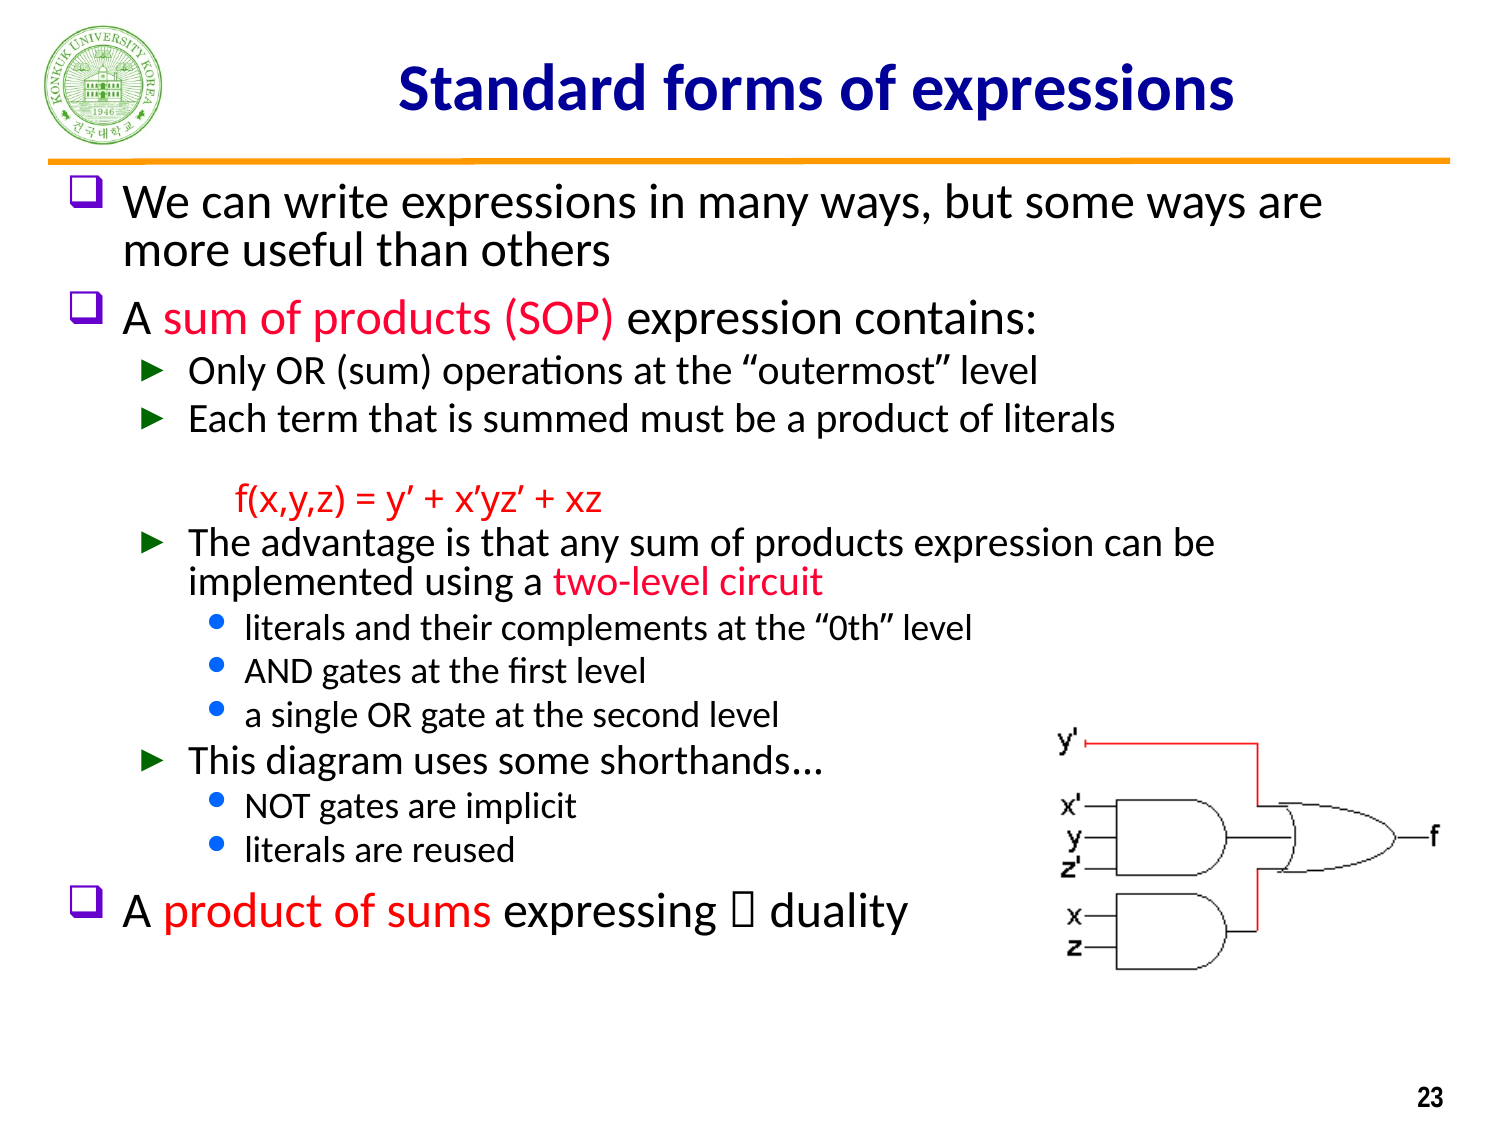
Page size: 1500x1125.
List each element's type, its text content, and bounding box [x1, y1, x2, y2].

picture [35, 19, 172, 148]
slide_number 23 [1104, 1070, 1460, 1118]
text_box f(x,y,z) = y’ + x’yz’ + xz [220, 467, 619, 528]
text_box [1041, 703, 1459, 989]
title Standard forms of expressions [182, 18, 1452, 150]
list We can write expressions in many ways, but some ways are more useful than others A sum of products (SOP) expression contains: Only OR (sum) operations at the “outermost” level Each term that is summed must be a product of literals The advantage is that any sum of products expression can be implemented using a two-level circuit literals and their complements at the “0th” level AND gates at the first level a single OR gate at the second level This diagram uses some shorthands… NOT gates are implicit literals are reused A product of sums expressing  duality [51, 172, 1453, 1071]
